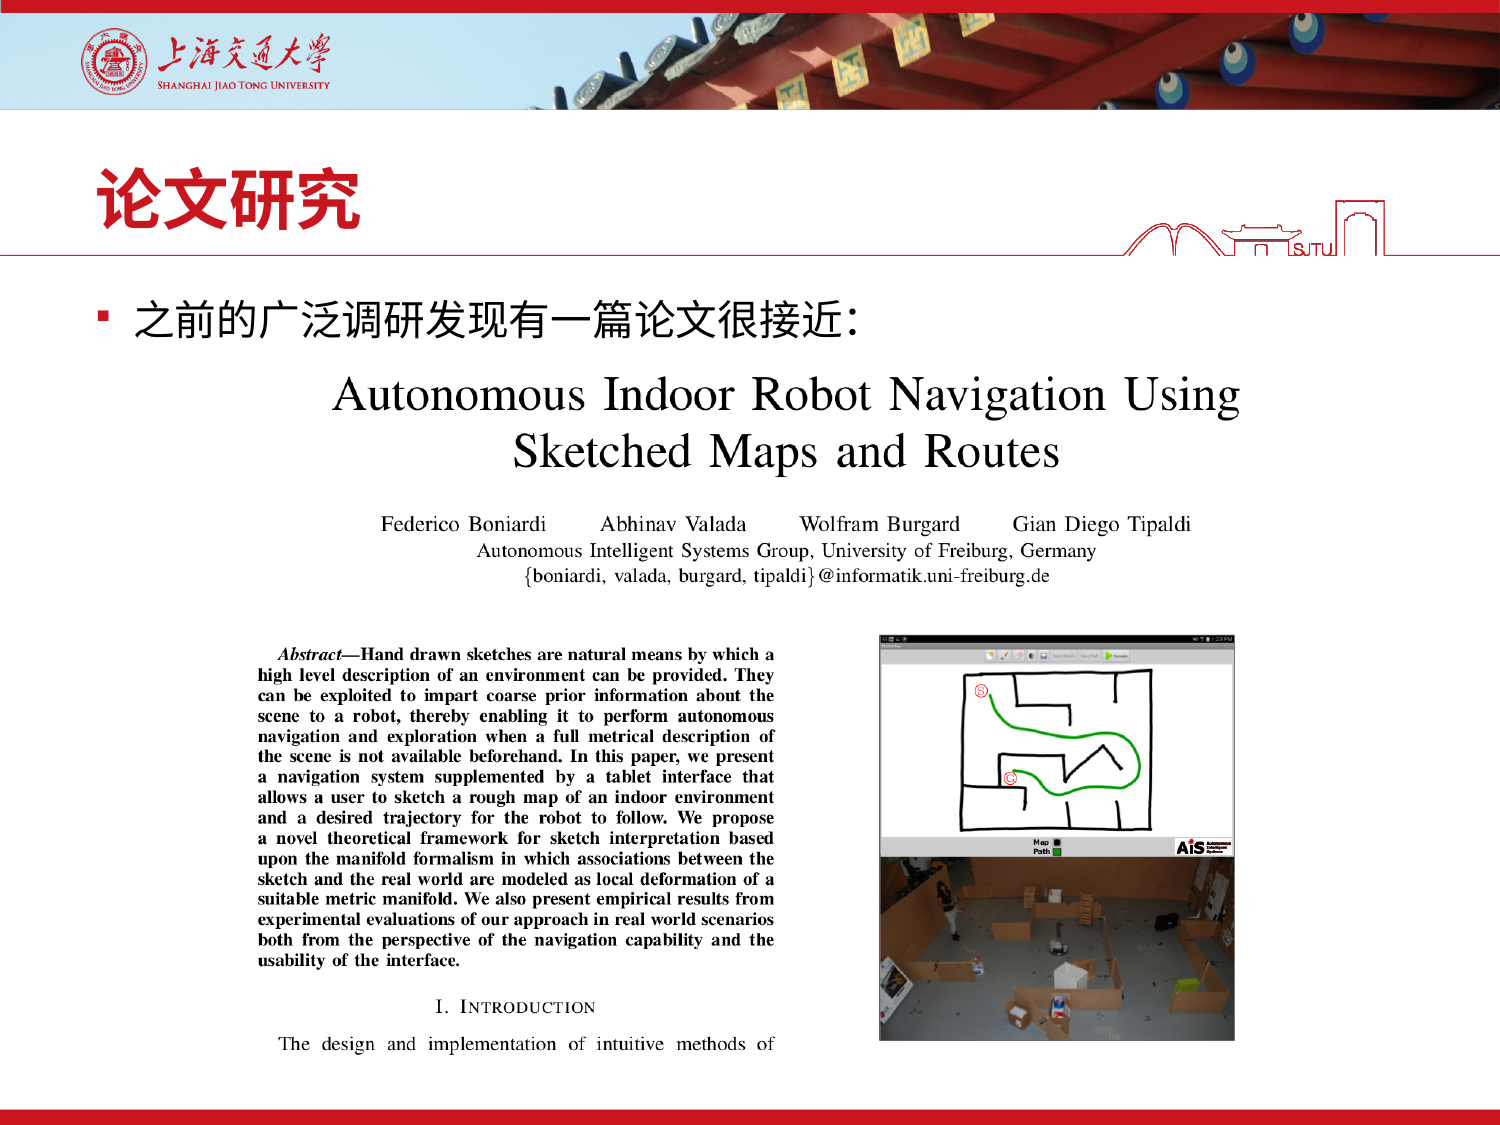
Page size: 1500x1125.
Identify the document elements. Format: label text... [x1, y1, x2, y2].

text_box 论文研究 [80, 159, 1455, 254]
picture [0, 200, 1500, 256]
picture [0, 0, 1500, 110]
text_box 之前的广泛调研发现有一篇论文很接近： [80, 276, 1455, 1084]
picture [240, 373, 1260, 1057]
